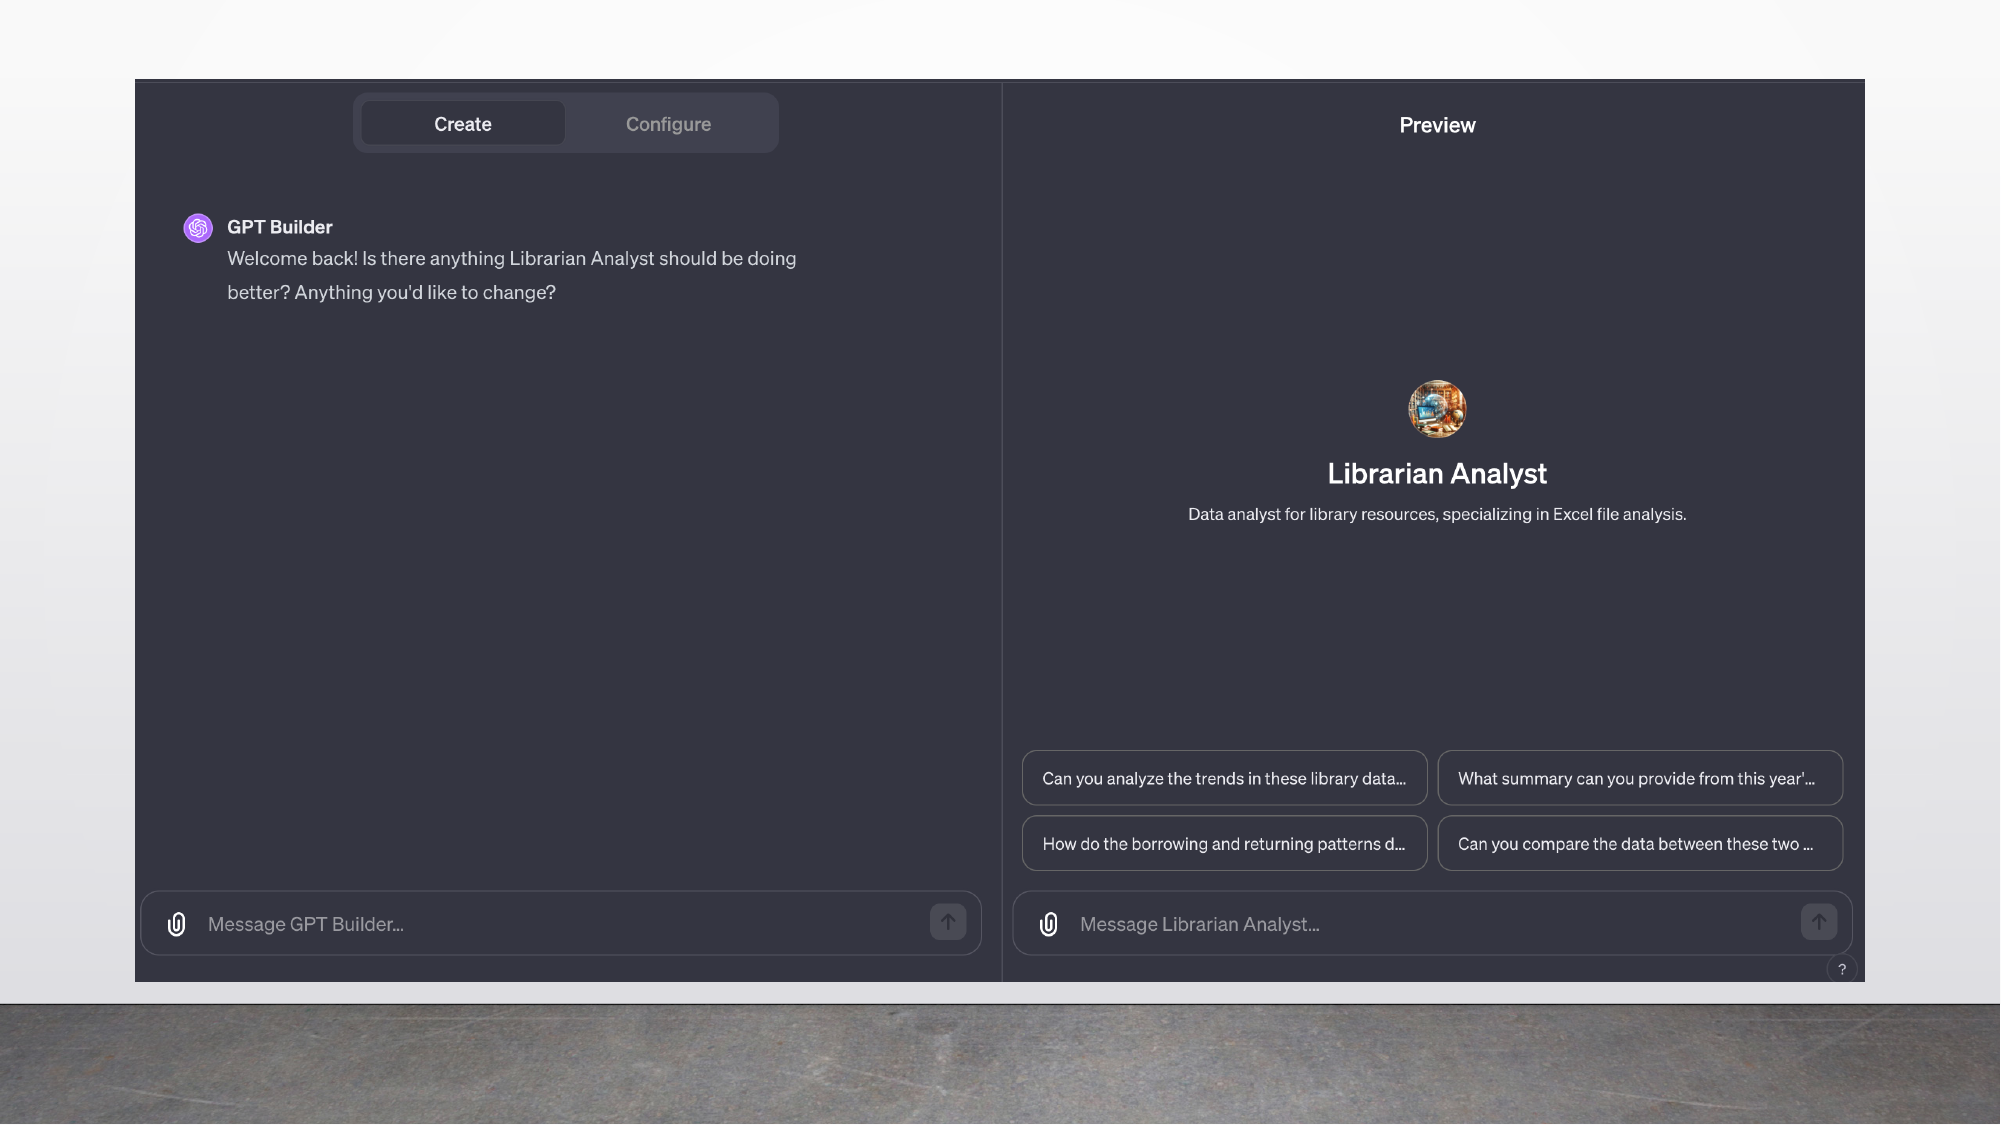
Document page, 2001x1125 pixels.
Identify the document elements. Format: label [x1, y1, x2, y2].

list [134, 79, 1865, 983]
picture [0, 1004, 2000, 1124]
